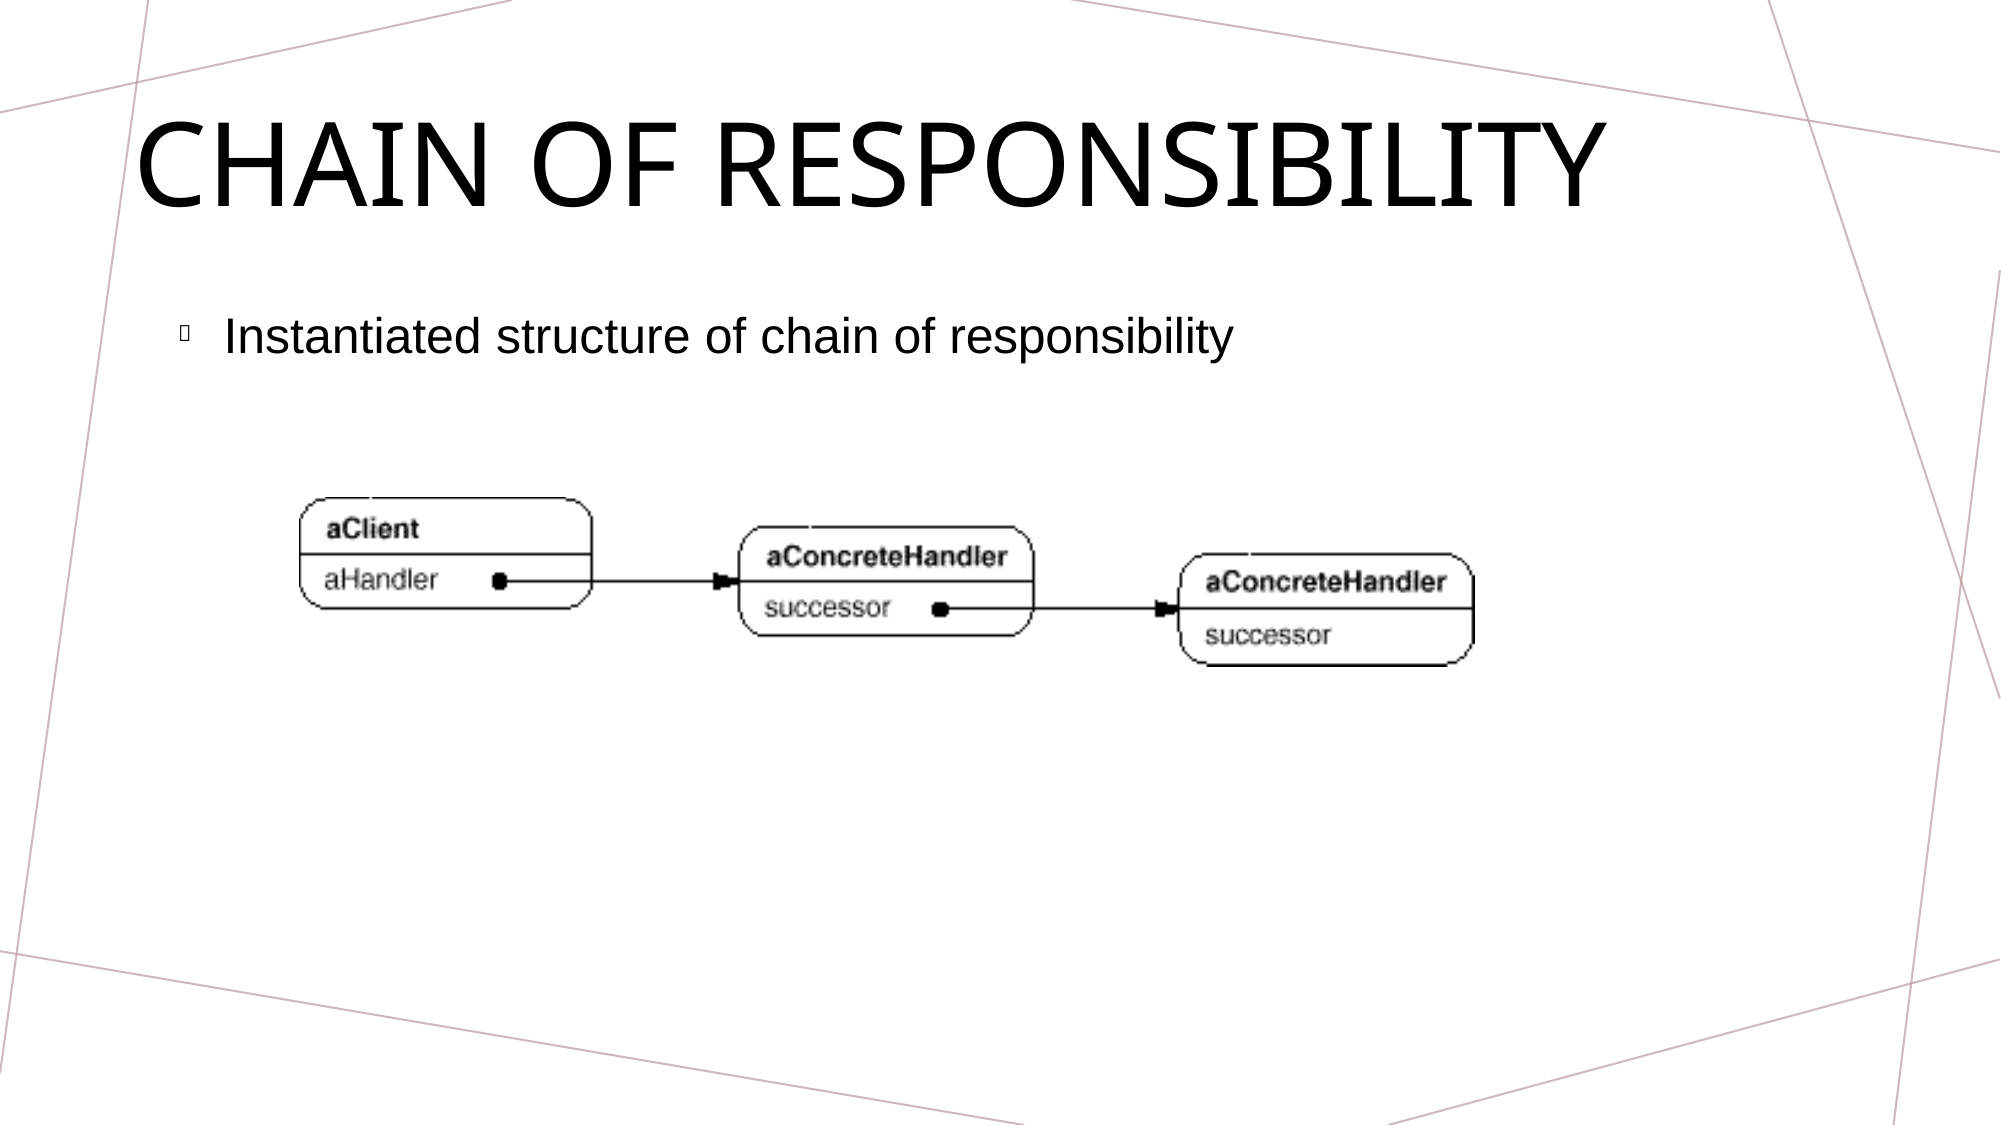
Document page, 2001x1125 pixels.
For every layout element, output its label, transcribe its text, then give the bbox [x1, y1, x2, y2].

text_box Instantiated structure of chain of responsibility [220, 300, 1238, 364]
text_box  [175, 315, 198, 346]
title Chain of Responsibility [131, 63, 1735, 254]
picture [299, 497, 1475, 667]
